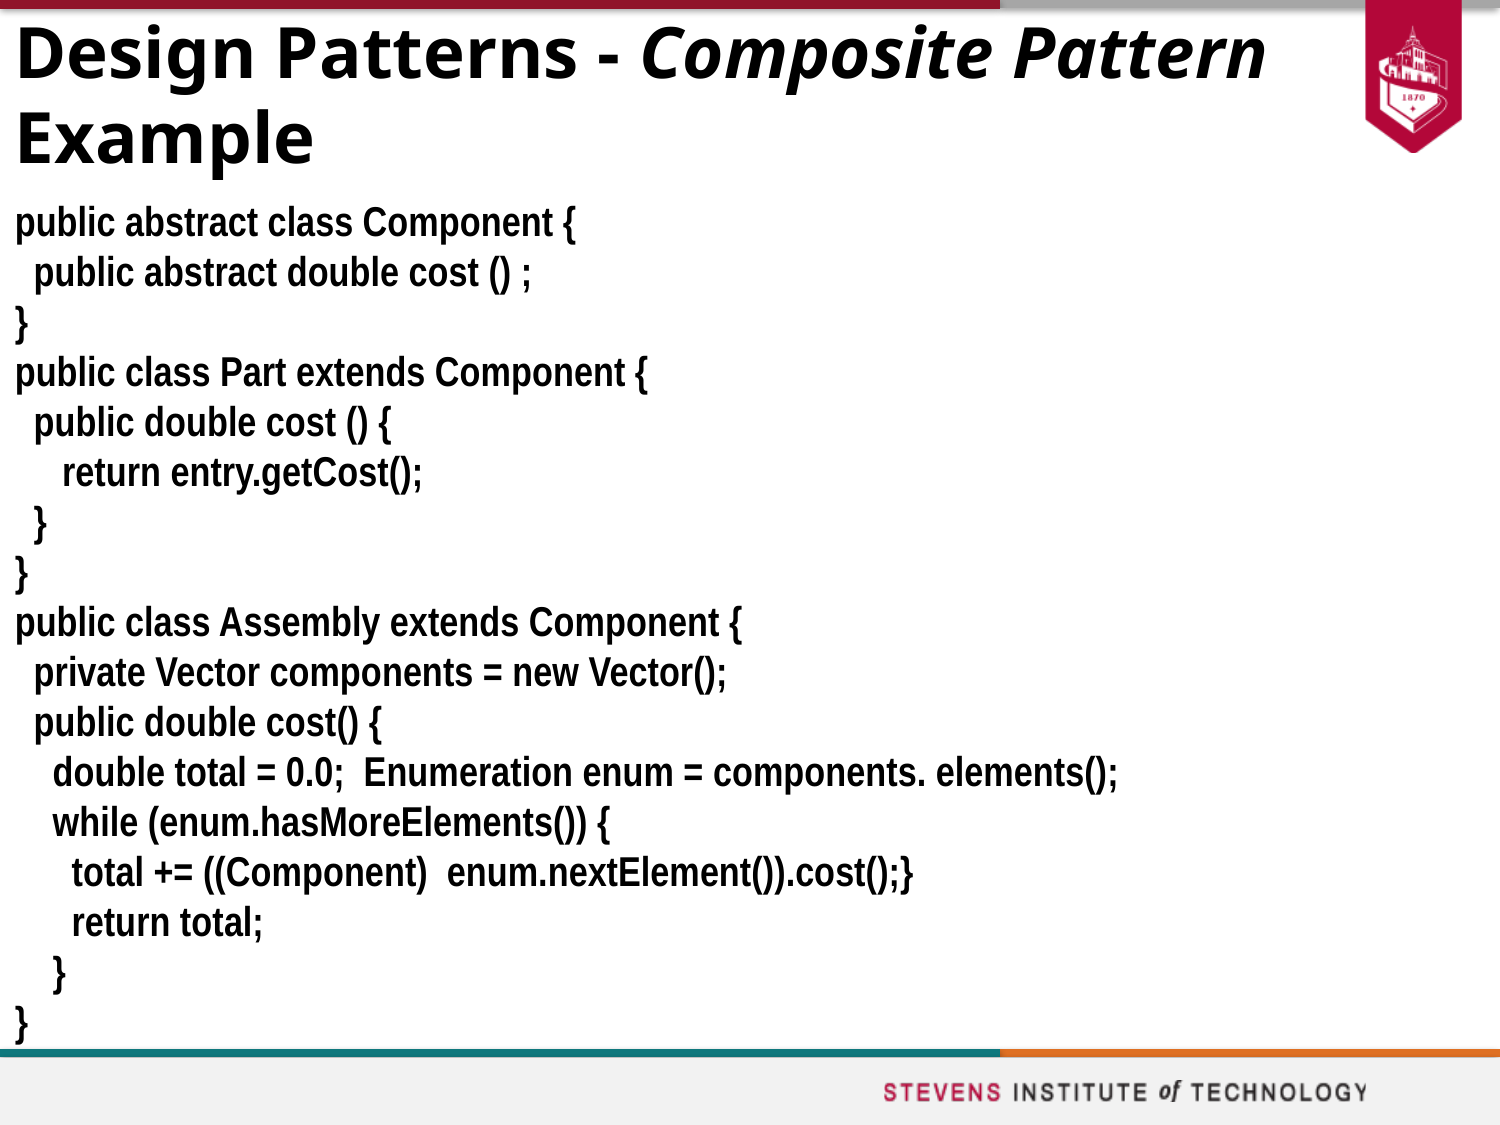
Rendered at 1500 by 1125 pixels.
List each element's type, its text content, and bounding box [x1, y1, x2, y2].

text_box public abstract class Component { public abstract double cost () ; } public class Part extends Component { public double cost () { return entry.getCost(); } } public class Assembly extends Component { private Vector components = new Vector(); public double cost() { double total = 0.0; Enumeration enum = components. elements(); while (enum.hasMoreElements()) { total += ((Component) enum.nextElement()).cost();} return total; } } [0, 186, 1500, 1097]
title Design Patterns - Composite Pattern Example [0, 0, 1500, 118]
